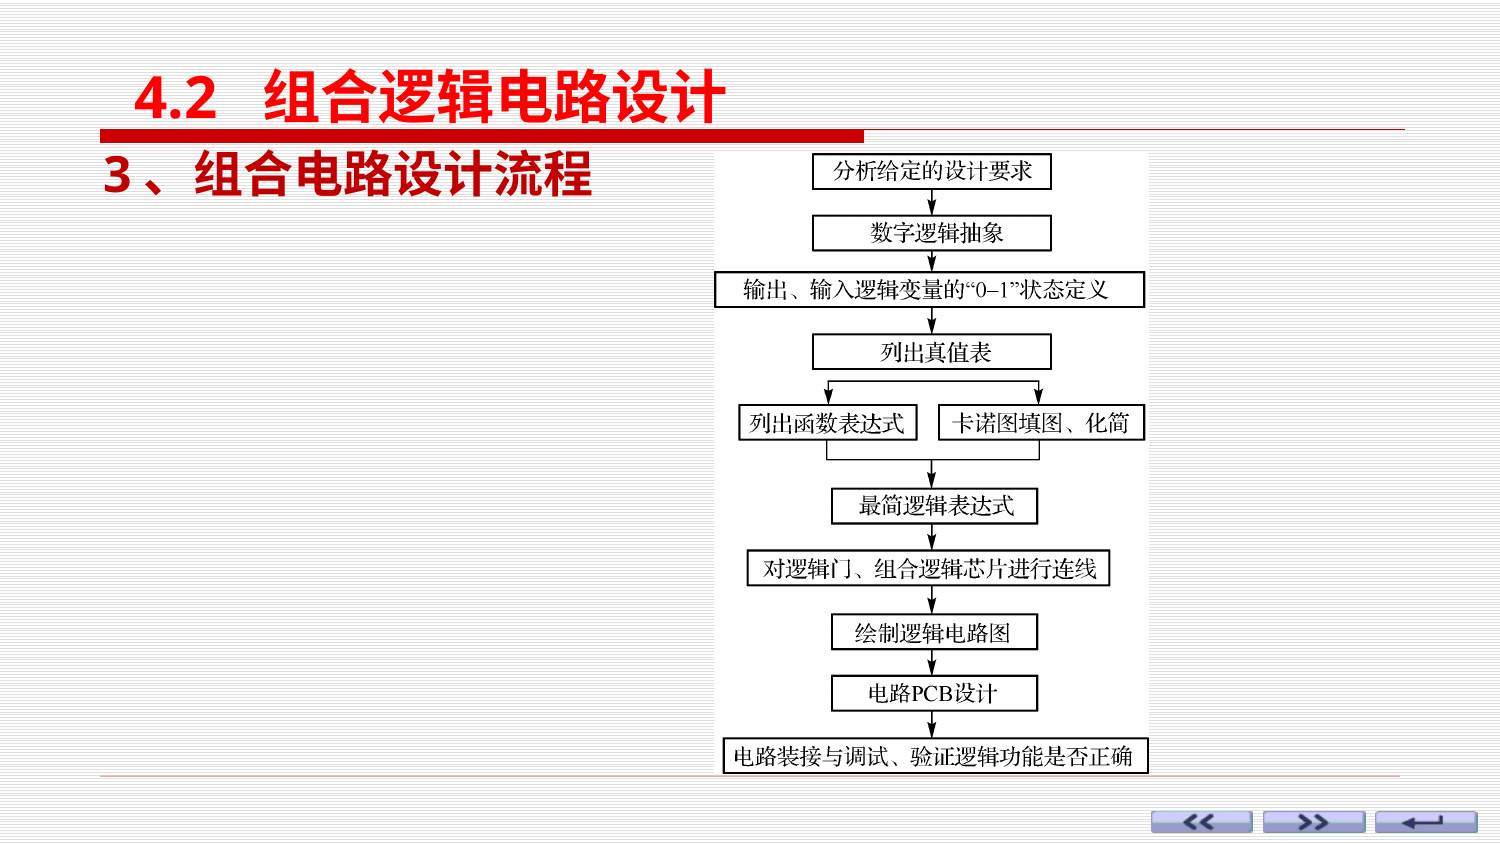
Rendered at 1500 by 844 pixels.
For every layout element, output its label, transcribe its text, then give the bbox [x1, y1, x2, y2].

text_box 4.2 组合逻辑电路设计 [119, 52, 744, 138]
text_box 3、组合电路设计流程 [88, 135, 1407, 210]
picture [1151, 811, 1253, 833]
picture [1375, 811, 1478, 833]
picture [714, 153, 1149, 774]
picture [1263, 811, 1366, 833]
